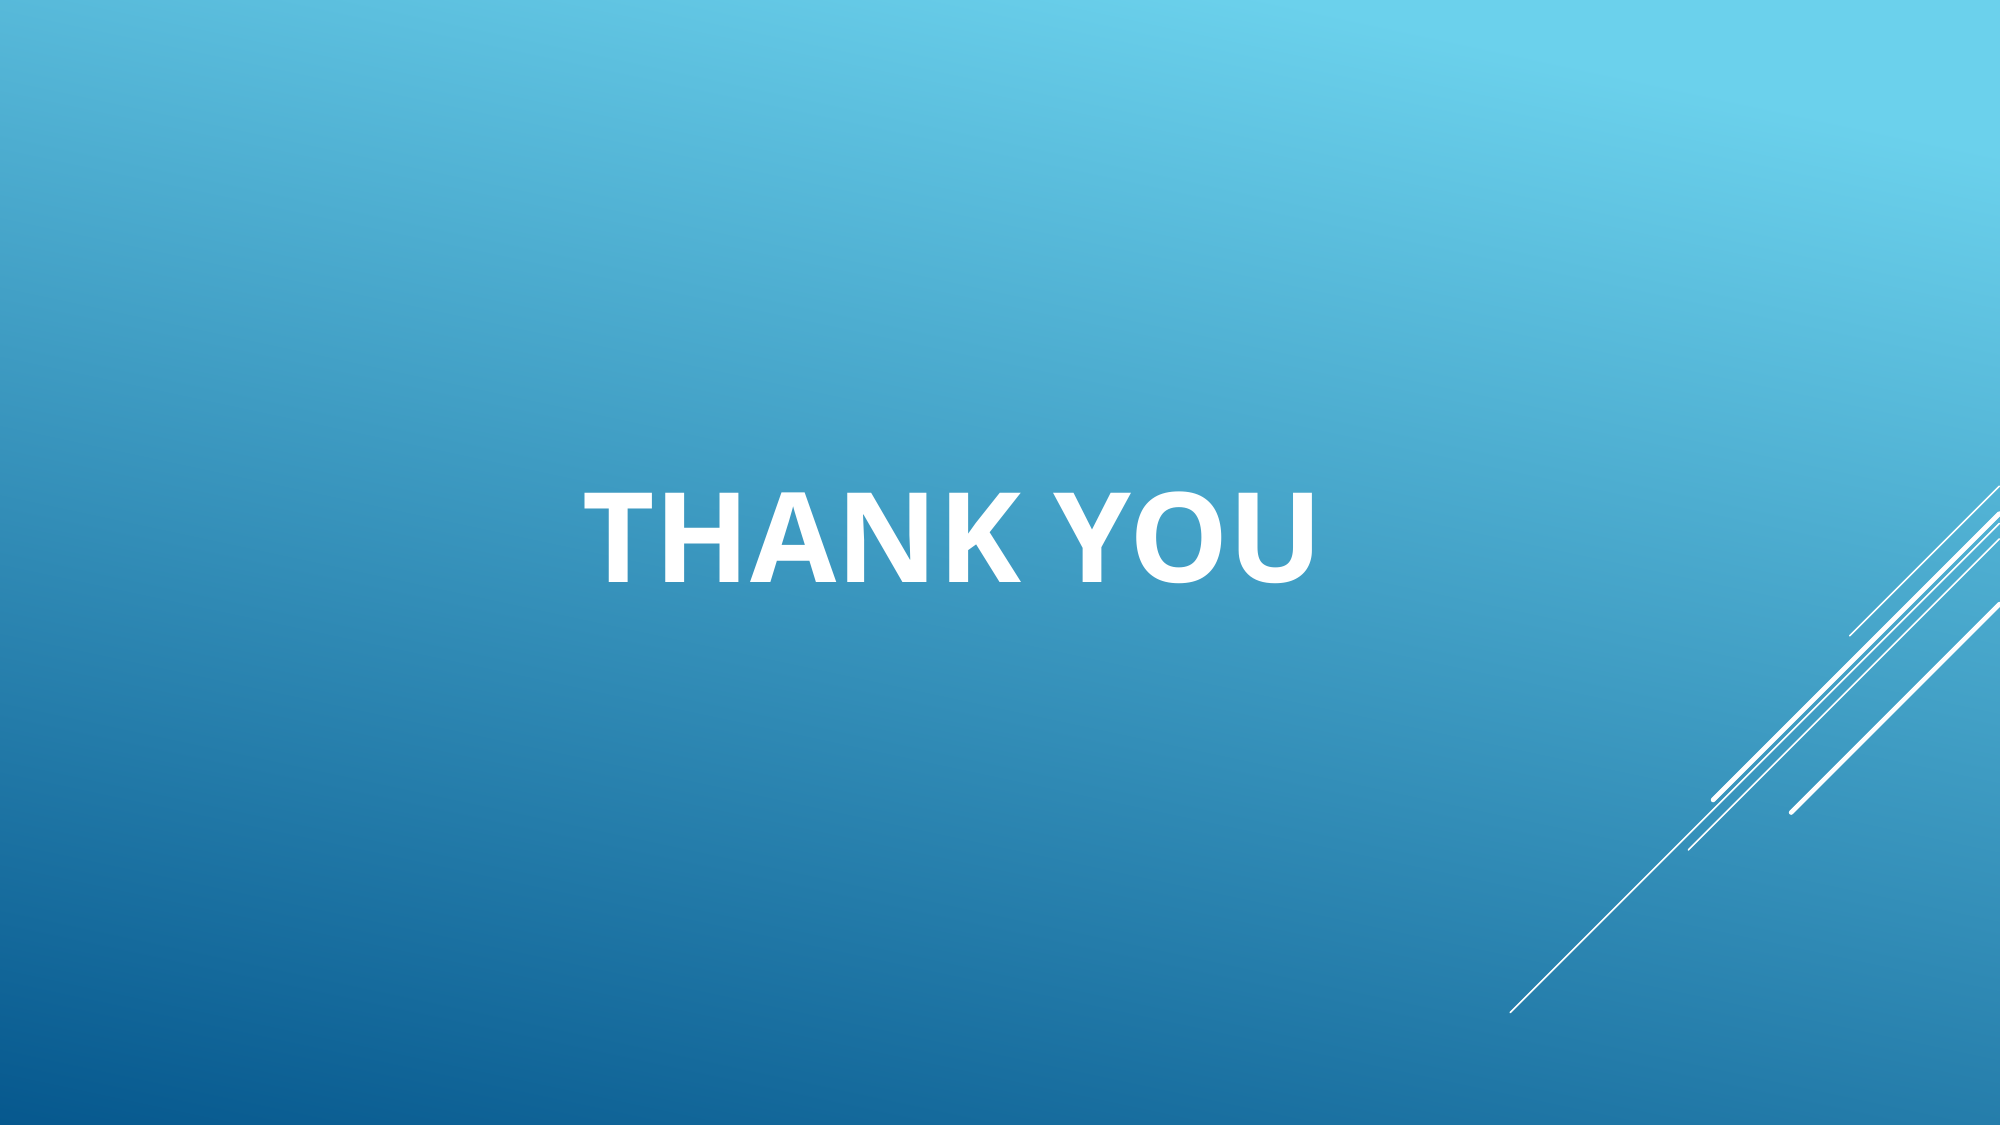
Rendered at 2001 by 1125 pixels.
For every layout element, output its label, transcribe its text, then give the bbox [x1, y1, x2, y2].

text_box THANK YOU [567, 449, 1387, 615]
